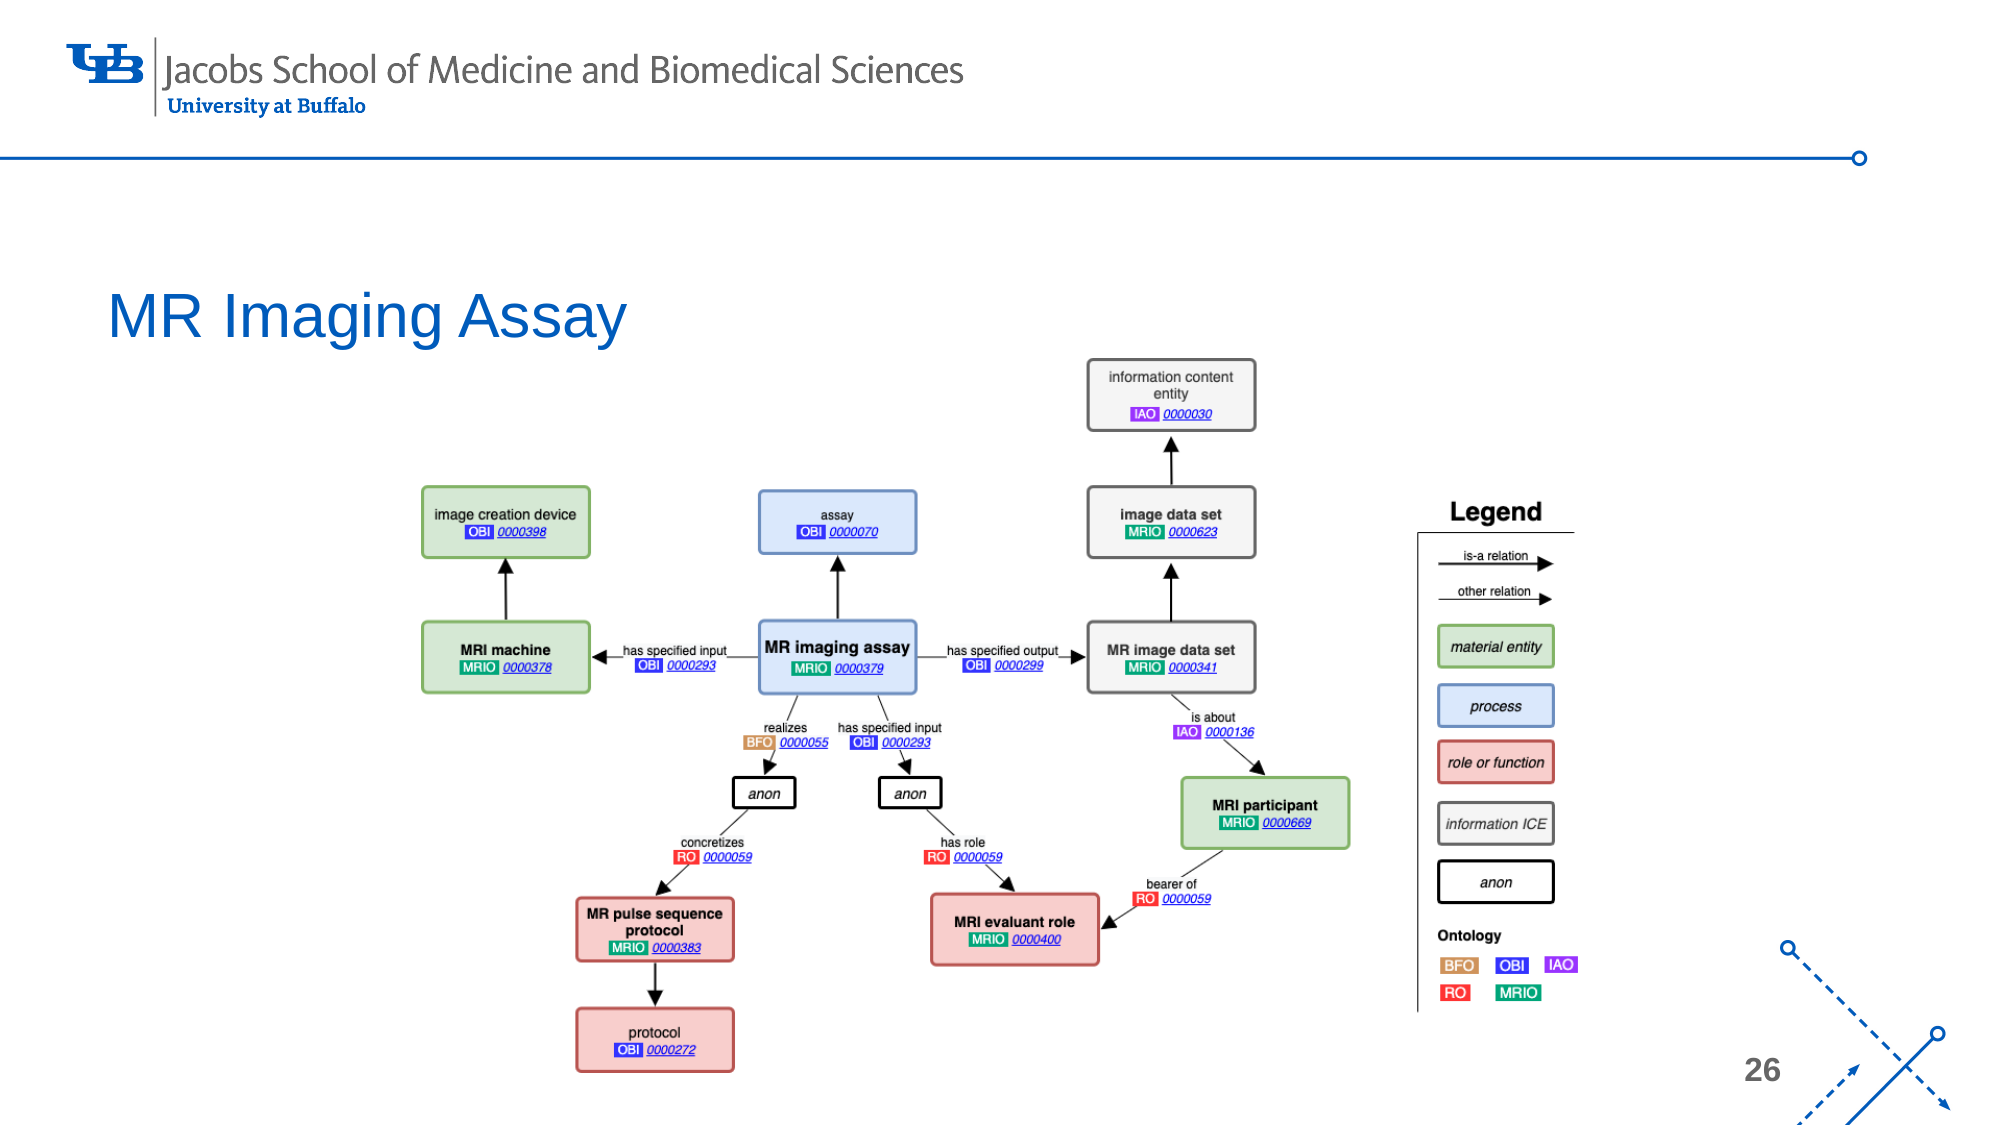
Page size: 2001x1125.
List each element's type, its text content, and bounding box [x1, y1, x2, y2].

title MR Imaging Assay [93, 216, 1818, 359]
picture [0, 0, 2000, 1125]
